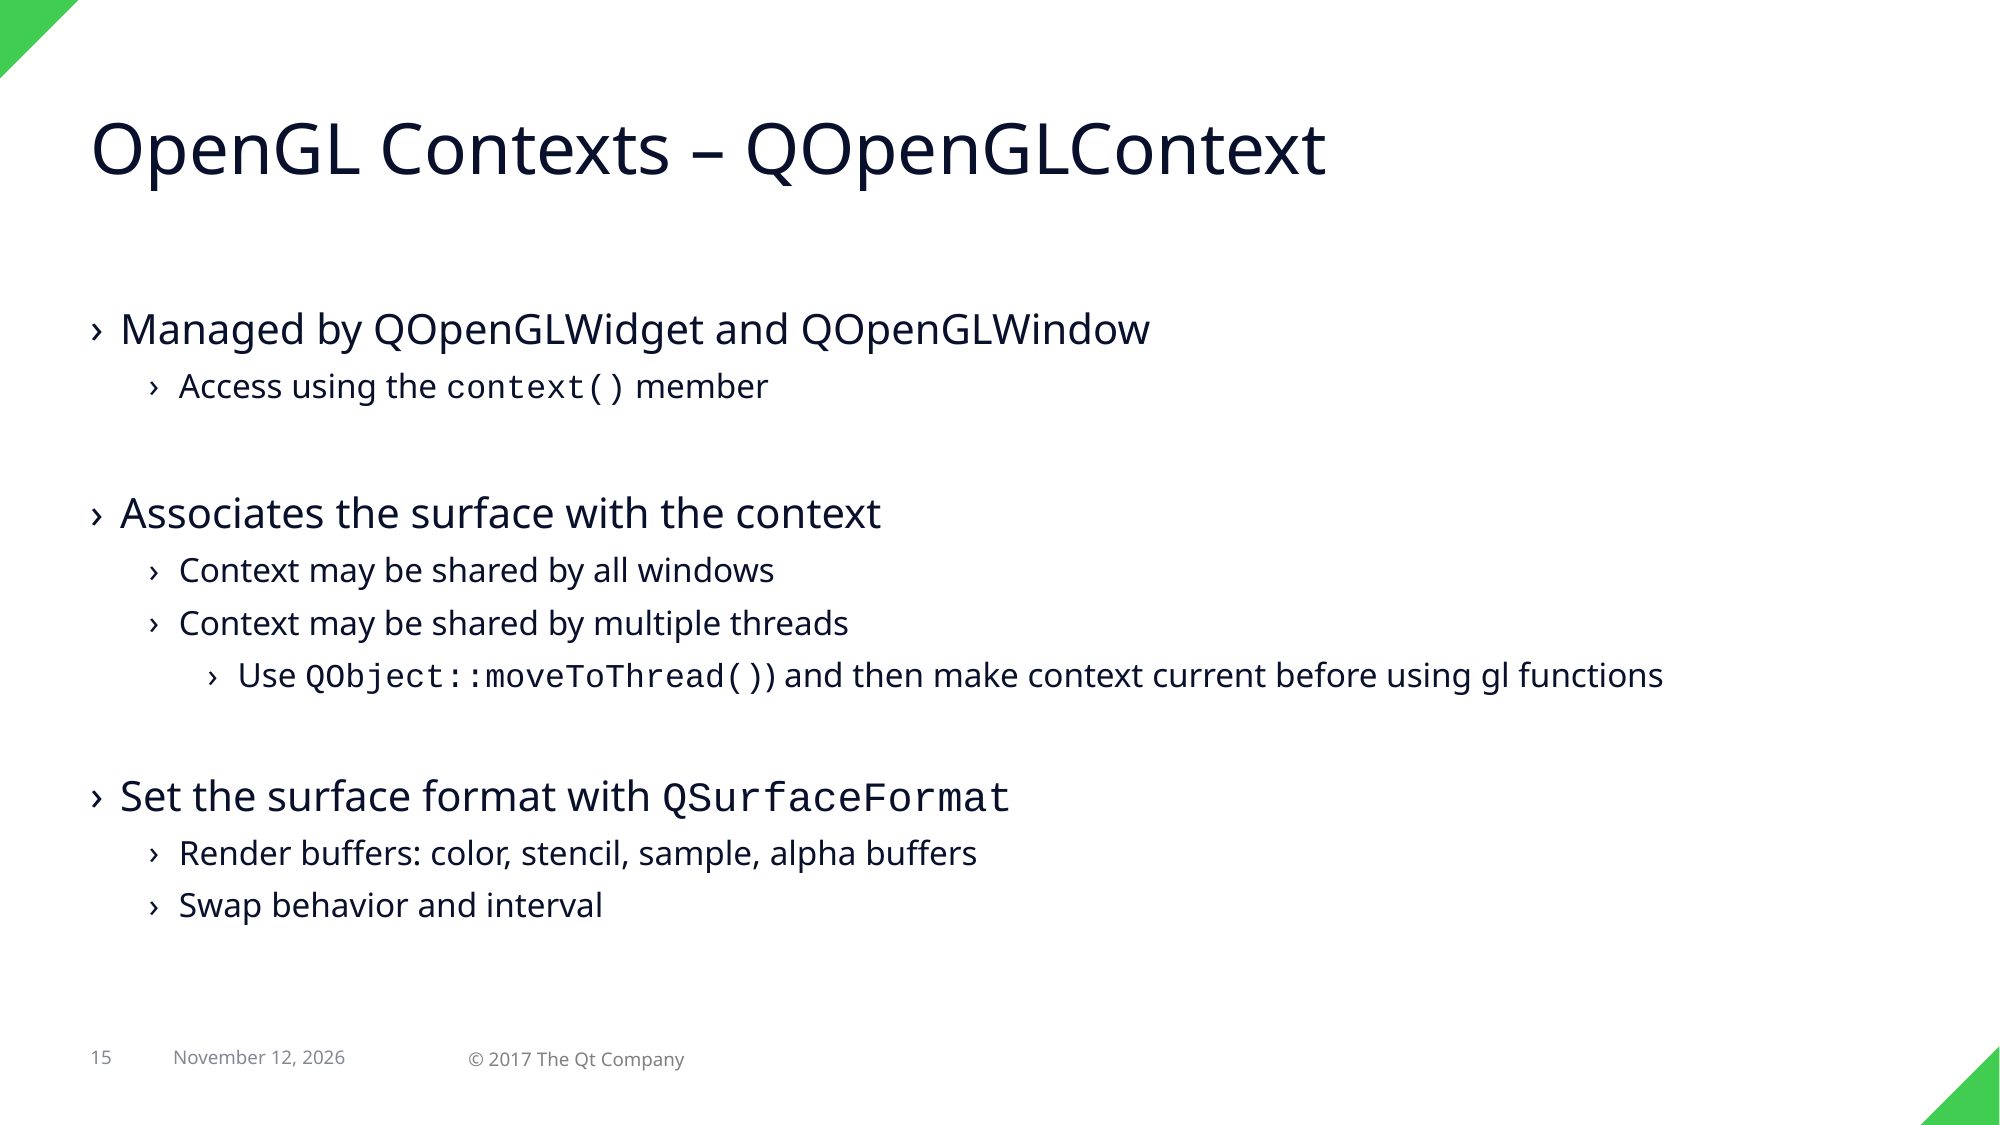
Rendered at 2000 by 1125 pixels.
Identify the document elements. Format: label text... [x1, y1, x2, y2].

slide_number 15 [90, 1046, 173, 1071]
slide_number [173, 1046, 468, 1071]
list Managed by QOpenGLWidget and QOpenGLWindow Access using the context() member Associates the surface with the context Context may be shared by all windows Context may be shared by multiple threads Use QObject::moveToThread()) and then make context current before using gl functions Set the surface format with QSurfaceFormat Render buffers: color, stencil, sample, alpha buffers Swap behavior and interval [90, 302, 1910, 1012]
footer © 2017 The Qt Company [468, 1046, 1910, 1071]
title OpenGL Contexts – QOpenGLContext [90, 113, 1910, 268]
